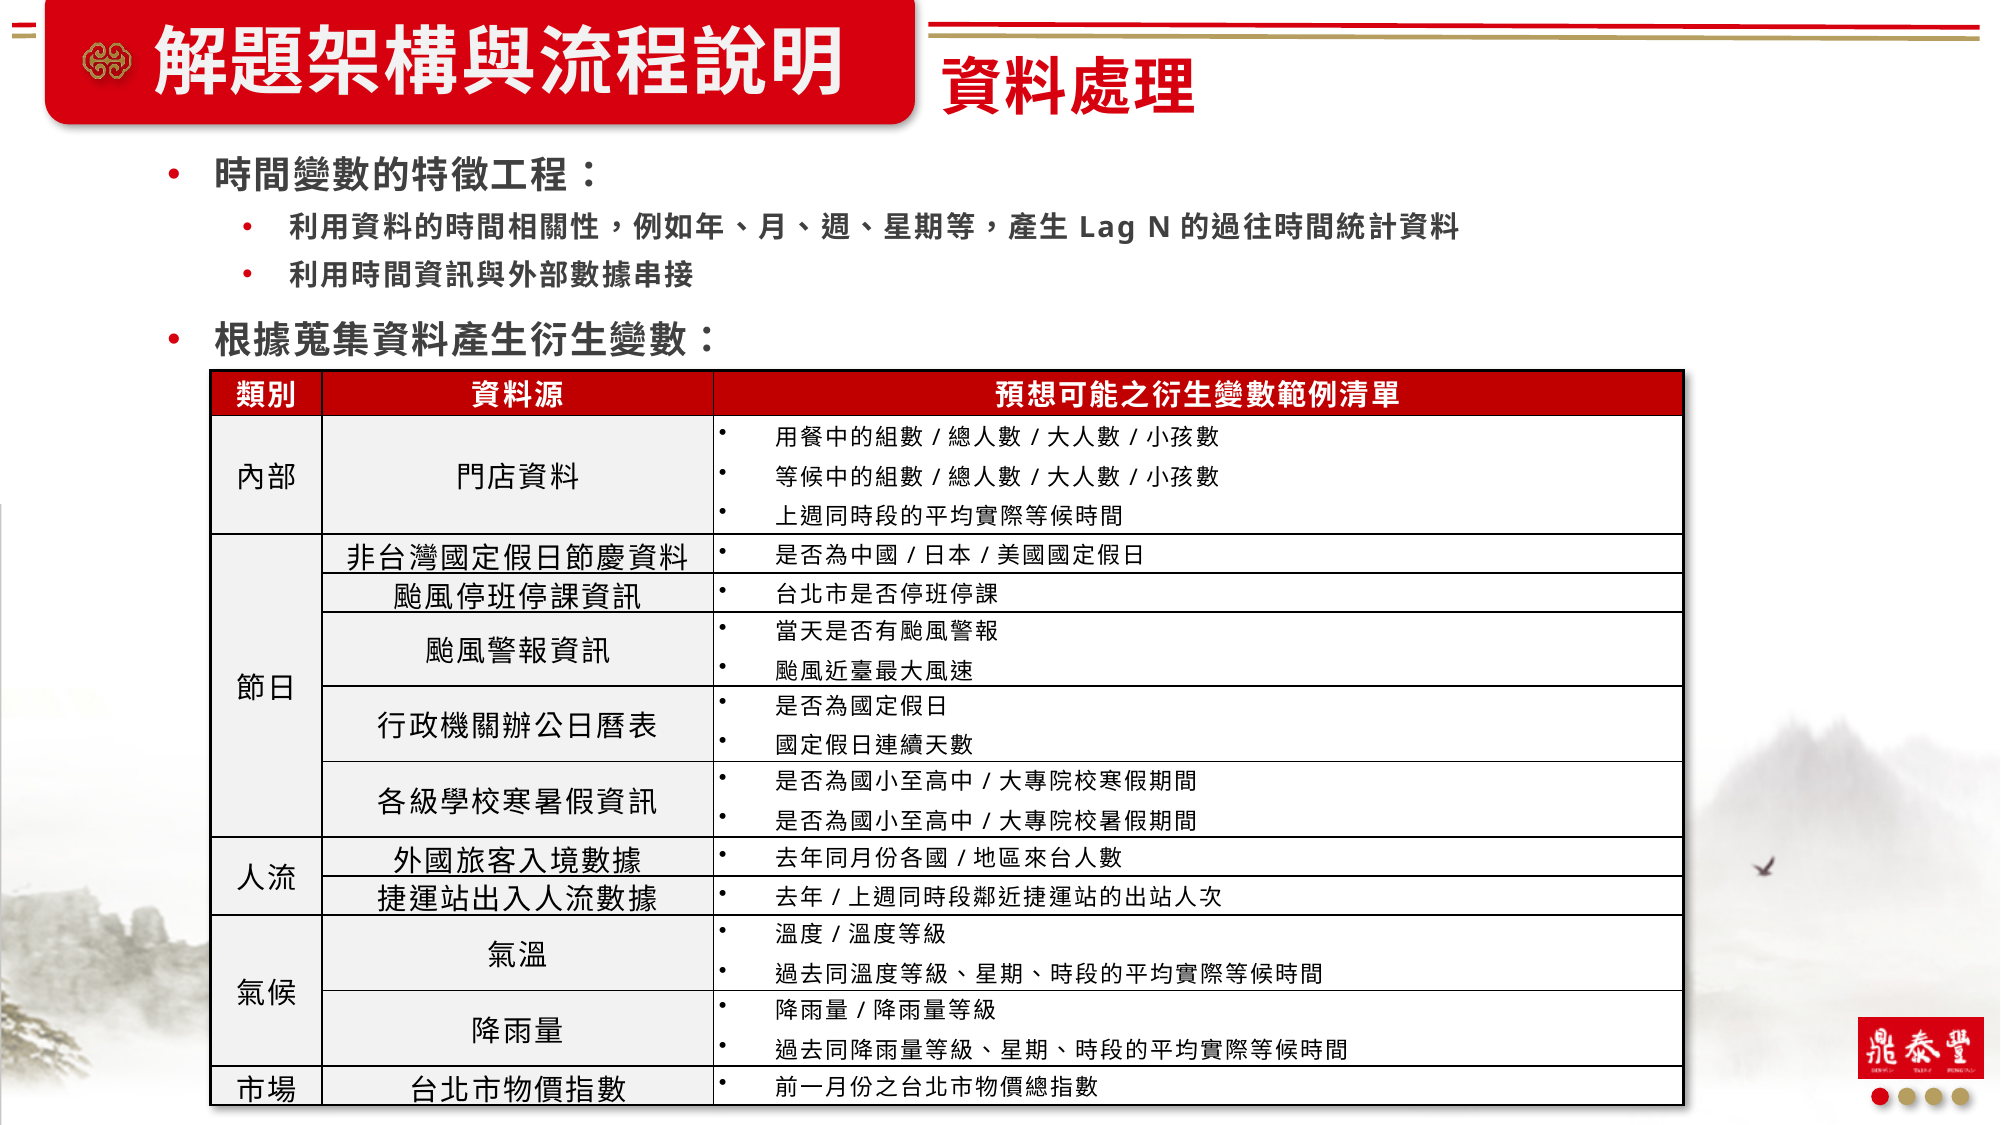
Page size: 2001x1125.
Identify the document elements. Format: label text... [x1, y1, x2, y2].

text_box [79, 5, 865, 113]
table_cell 降雨量/降雨量等級 過去同降雨量等級、星期、時段的平均實際等候時間 [714, 991, 1682, 1065]
table_cell 捷運站出入人流數據 [323, 877, 713, 914]
table_cell 市場 [212, 1067, 321, 1104]
table_cell 前一月份之台北市物價總指數 [714, 1067, 1682, 1104]
table_cell 是否為國小至高中/大專院校寒假期間 是否為國小至高中/大專院校暑假期間 [714, 762, 1682, 836]
table_cell 當天是否有颱風警報 颱風近臺最大風速 [714, 613, 1682, 685]
table_cell 颱風警報資訊 [323, 613, 713, 685]
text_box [1871, 1087, 1970, 1106]
table_cell 節日 [212, 535, 321, 836]
table_cell 人流 [212, 838, 321, 914]
picture [0, 504, 2001, 1125]
table_cell 外國旅客入境數據 [323, 838, 713, 875]
table_cell 降雨量 [323, 991, 713, 1065]
table_cell 是否為國定假日 國定假日連續天數 [714, 687, 1682, 761]
table_header 類別 [212, 372, 321, 415]
table_cell 颱風停班停課資訊 [323, 574, 713, 611]
table_cell 氣溫 [323, 916, 713, 990]
table_cell 台北市是否停班停課 [714, 574, 1682, 611]
table_cell 各級學校寒暑假資訊 [323, 762, 713, 836]
table_cell 非台灣國定假日節慶資料 [323, 535, 713, 572]
table_cell 去年同月份各國/地區來台人數 [714, 838, 1682, 875]
table_header 預想可能之衍生變數範例清單 [714, 372, 1682, 415]
table_cell 去年/上週同時段鄰近捷運站的出站人次 [714, 877, 1682, 914]
table_cell 行政機關辦公日曆表 [323, 687, 713, 761]
text_box 時間變數的特徵工程： 利用資料的時間相關性，例如年、月、週、星期等，產生Lag N的過往時間統計資料 利用時間資訊與外部數據串接 根據蒐集資料產生衍生變數： [152, 143, 1807, 369]
table_cell 台北市物價指數 [323, 1067, 713, 1104]
text_box 資料處理 [925, 39, 1212, 130]
table_header 資料源 [323, 372, 713, 415]
table_cell 溫度/溫度等級 過去同溫度等級、星期、時段的平均實際等候時間 [714, 916, 1682, 990]
table_cell 氣候 [212, 916, 321, 1065]
table_cell 用餐中的組數/總人數/大人數/小孩數 等候中的組數/總人數/大人數/小孩數 上週同時段的平均實際等候時間 [714, 416, 1682, 533]
table_cell 門店資料 [323, 416, 713, 533]
table_cell 是否為中國/日本/美國國定假日 [714, 535, 1682, 572]
table_cell 內部 [212, 416, 321, 533]
